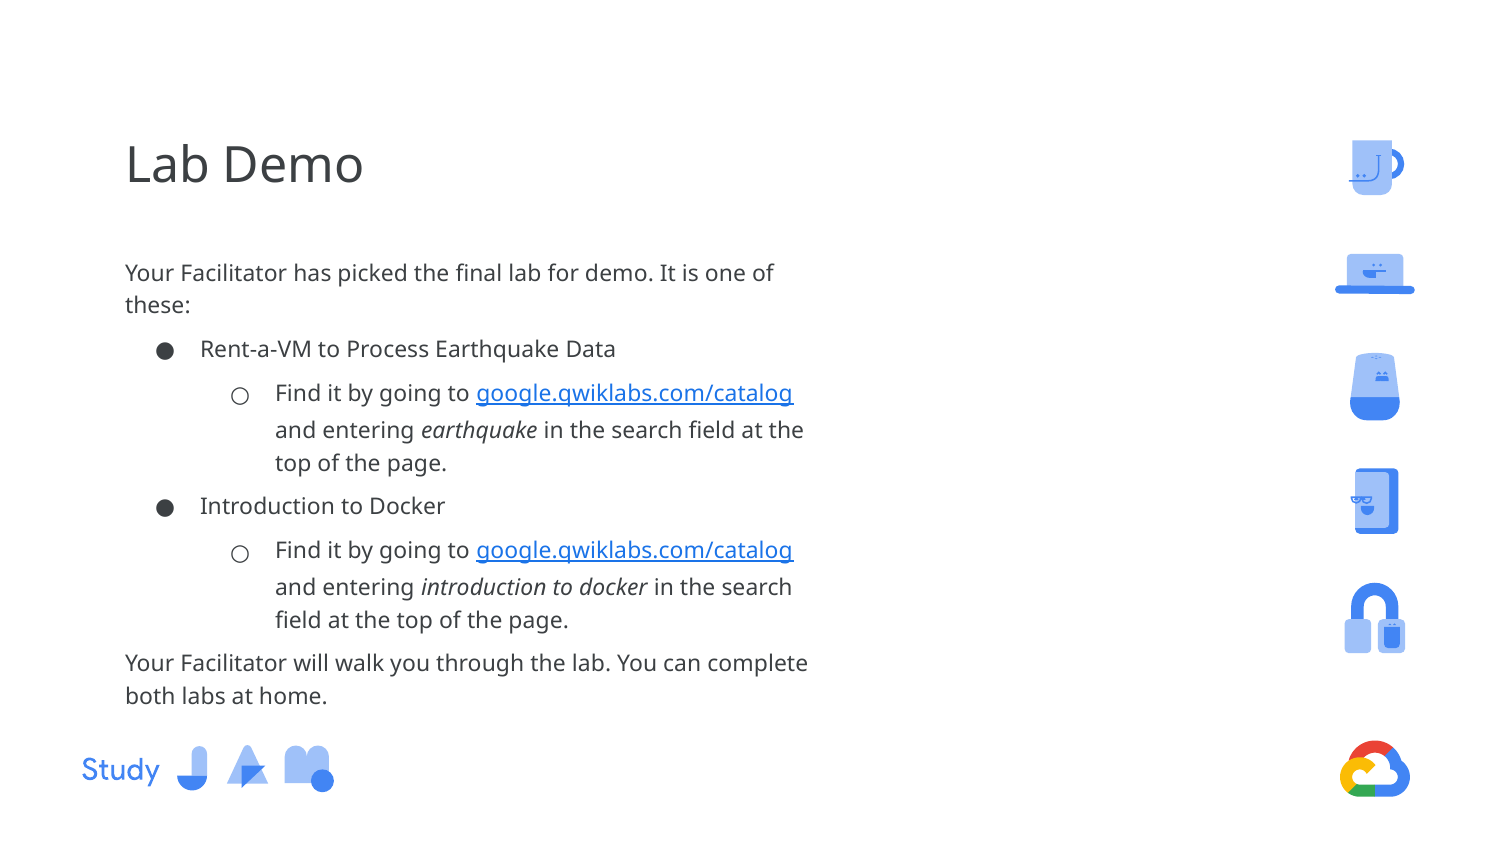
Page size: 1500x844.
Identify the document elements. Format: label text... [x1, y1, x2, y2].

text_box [1334, 253, 1415, 295]
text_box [1344, 588, 1406, 654]
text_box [1349, 352, 1401, 421]
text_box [1348, 140, 1402, 196]
list Your Facilitator has picked the final lab for demo. It is one of these: Rent-a-VM to Process Earthquake Data Find it by going to google.qwiklabs.com/catalog and entering earthquake in the search field at the top of the page. Introduction to Docker Find it by going to google.qwiklabs.com/catalog and entering introduction to docker in the search field at the top of the page. Your Facilitator will walk you through the lab. You can complete both labs at home. [125, 252, 863, 716]
title Lab Demo [125, 132, 468, 191]
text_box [1351, 468, 1399, 535]
